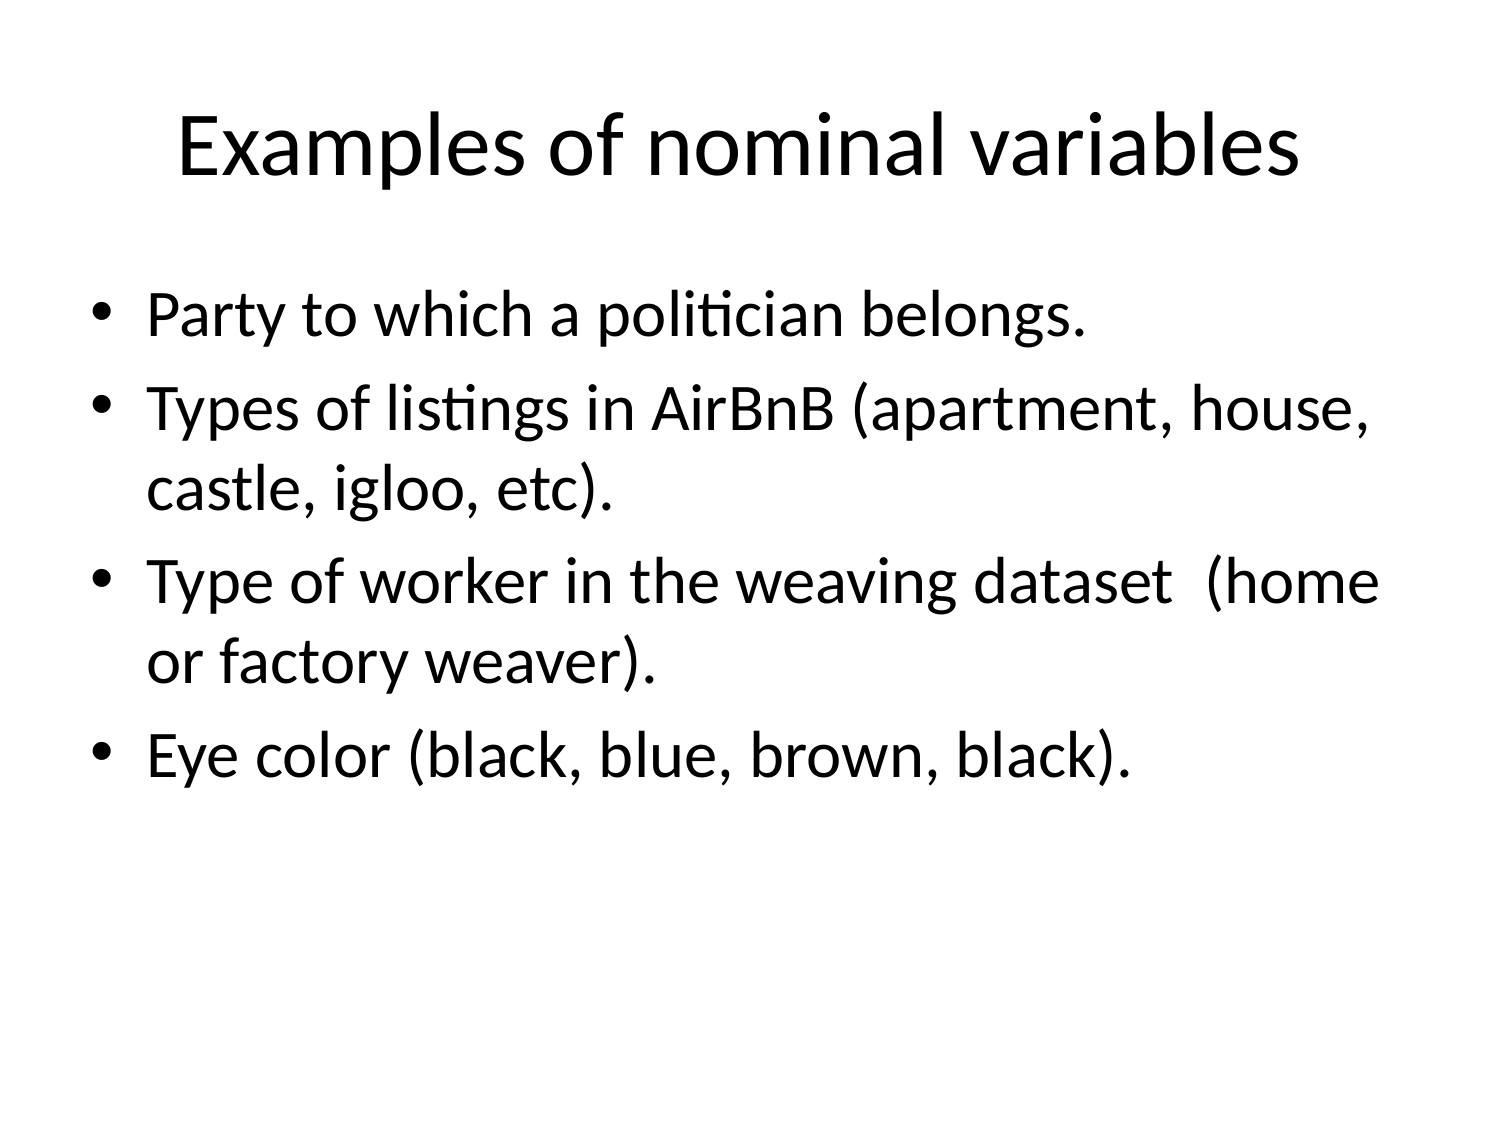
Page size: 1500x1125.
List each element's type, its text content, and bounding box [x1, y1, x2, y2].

title Examples of nominal variables [75, 45, 1425, 233]
list Party to which a politician belongs. Types of listings in AirBnB (apartment, house, castle, igloo, etc). Type of worker in the weaving dataset (home or factory weaver). Eye color (black, blue, brown, black). [75, 262, 1425, 1005]
